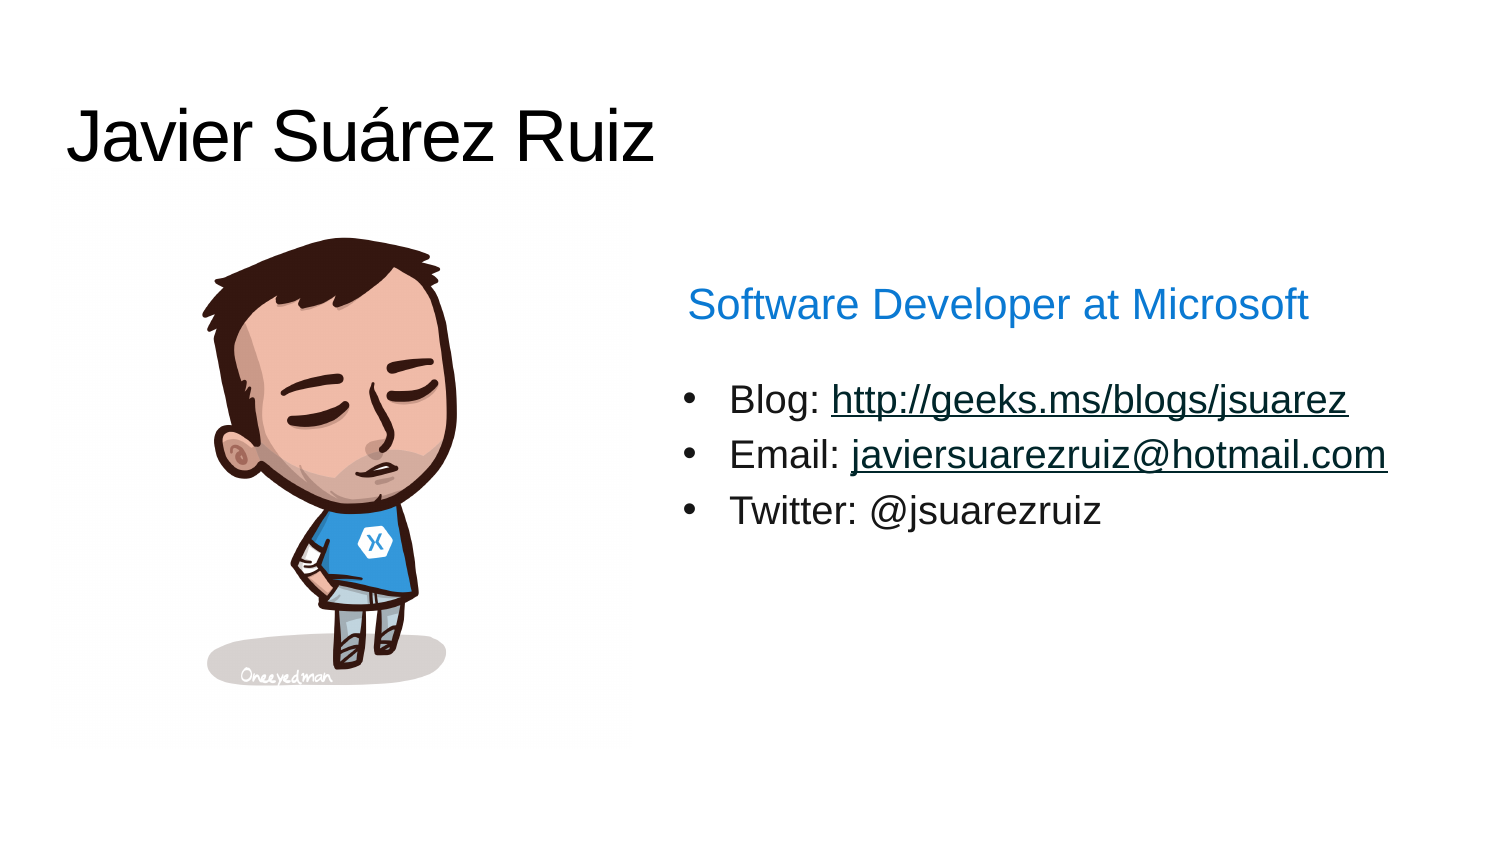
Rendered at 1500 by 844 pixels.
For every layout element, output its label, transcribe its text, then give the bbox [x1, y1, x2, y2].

picture [50, 167, 632, 749]
title Javier Suárez Ruiz [51, 72, 1449, 167]
text_box Blog: http://geeks.ms/blogs/jsuarez Email: javiersuarezruiz@hotmail.com Twitter: @jsuarezruiz [667, 373, 1428, 544]
list Software Developer at Microsoft [672, 252, 1468, 339]
